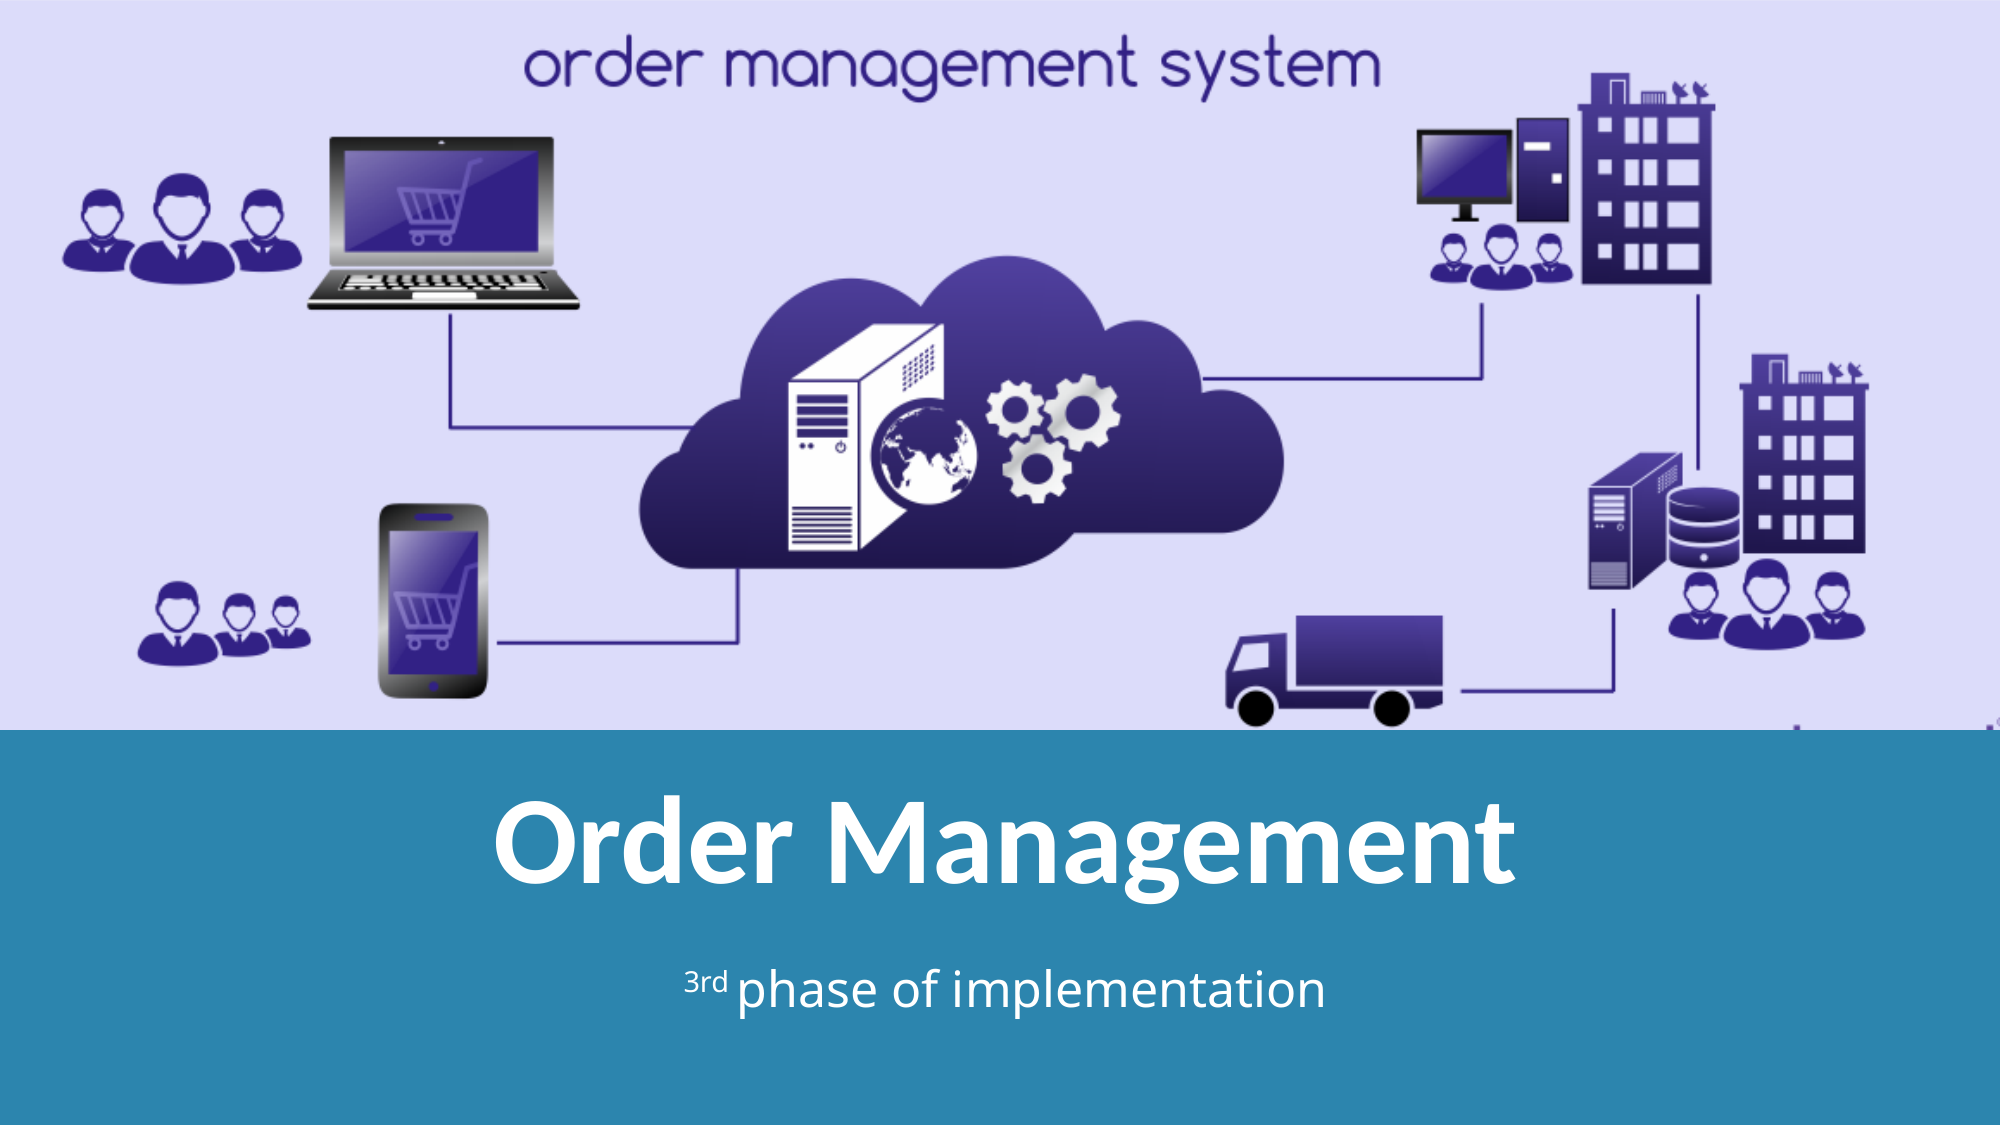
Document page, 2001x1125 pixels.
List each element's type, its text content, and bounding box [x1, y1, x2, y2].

picture [0, 0, 2000, 730]
subtitle 3rd phase of implementation [60, 956, 1951, 1047]
title Order Management [60, 746, 1951, 940]
